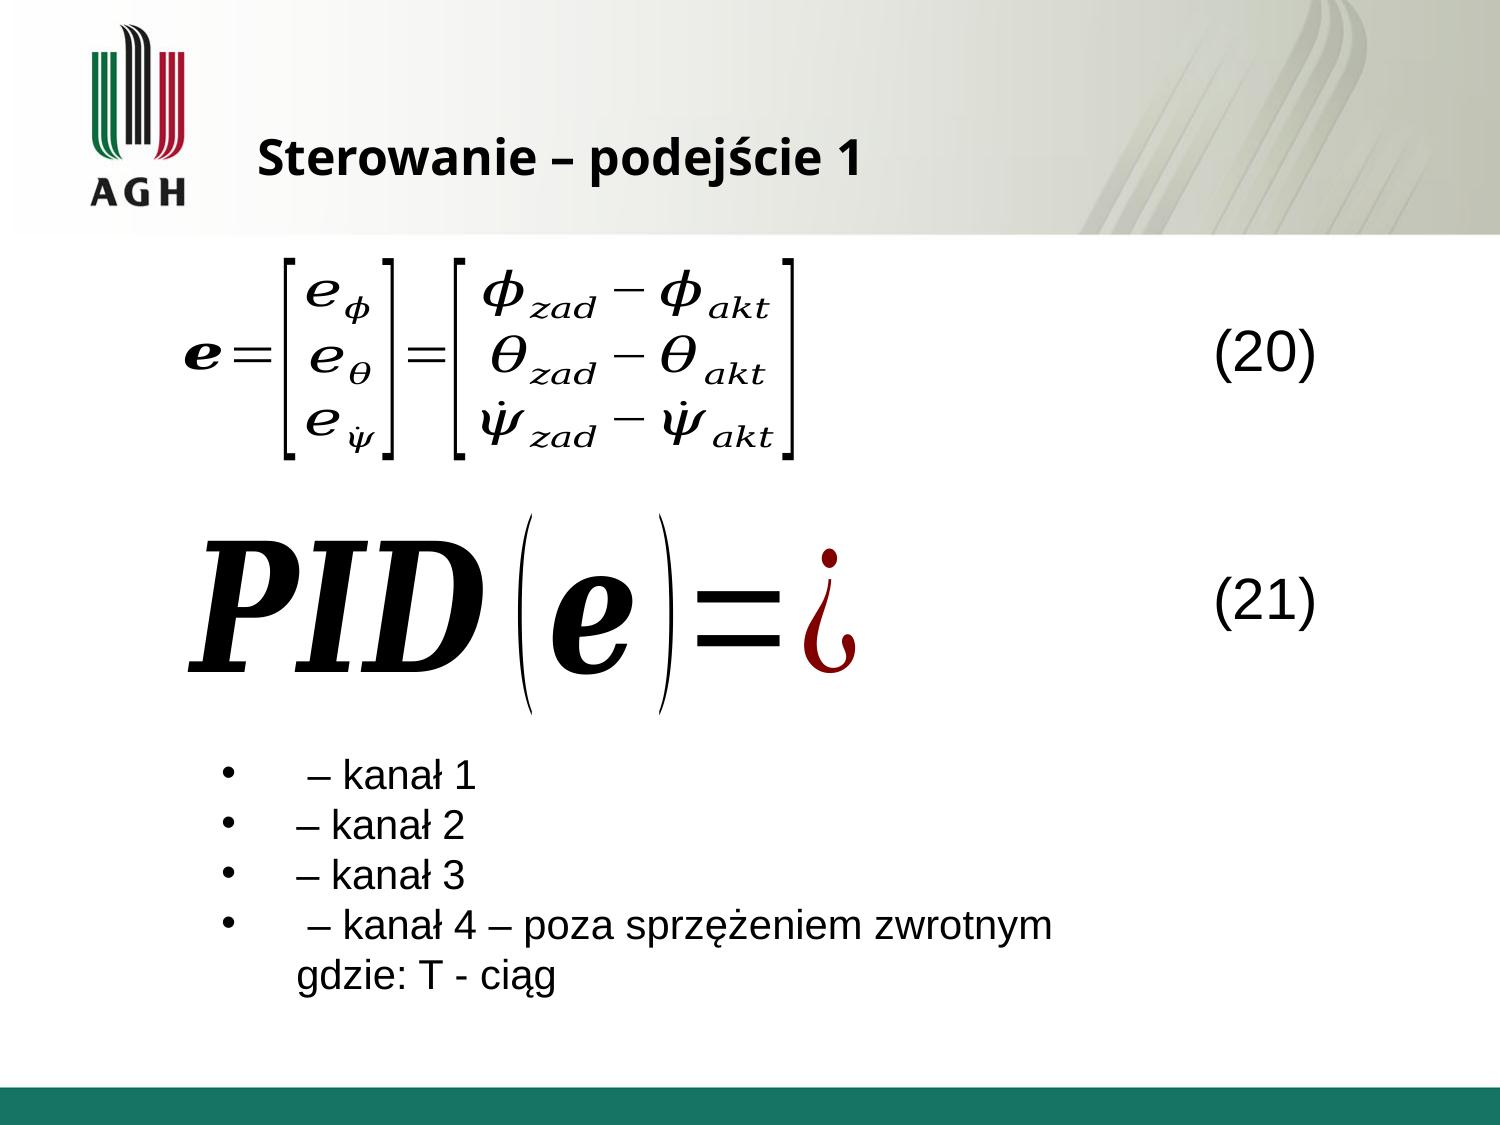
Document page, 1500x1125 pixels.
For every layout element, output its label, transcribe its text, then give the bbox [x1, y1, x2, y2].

title Sterowanie – podejście 1 [242, 78, 1425, 233]
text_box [182, 503, 1337, 726]
picture [0, 0, 1500, 1125]
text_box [182, 255, 1337, 464]
